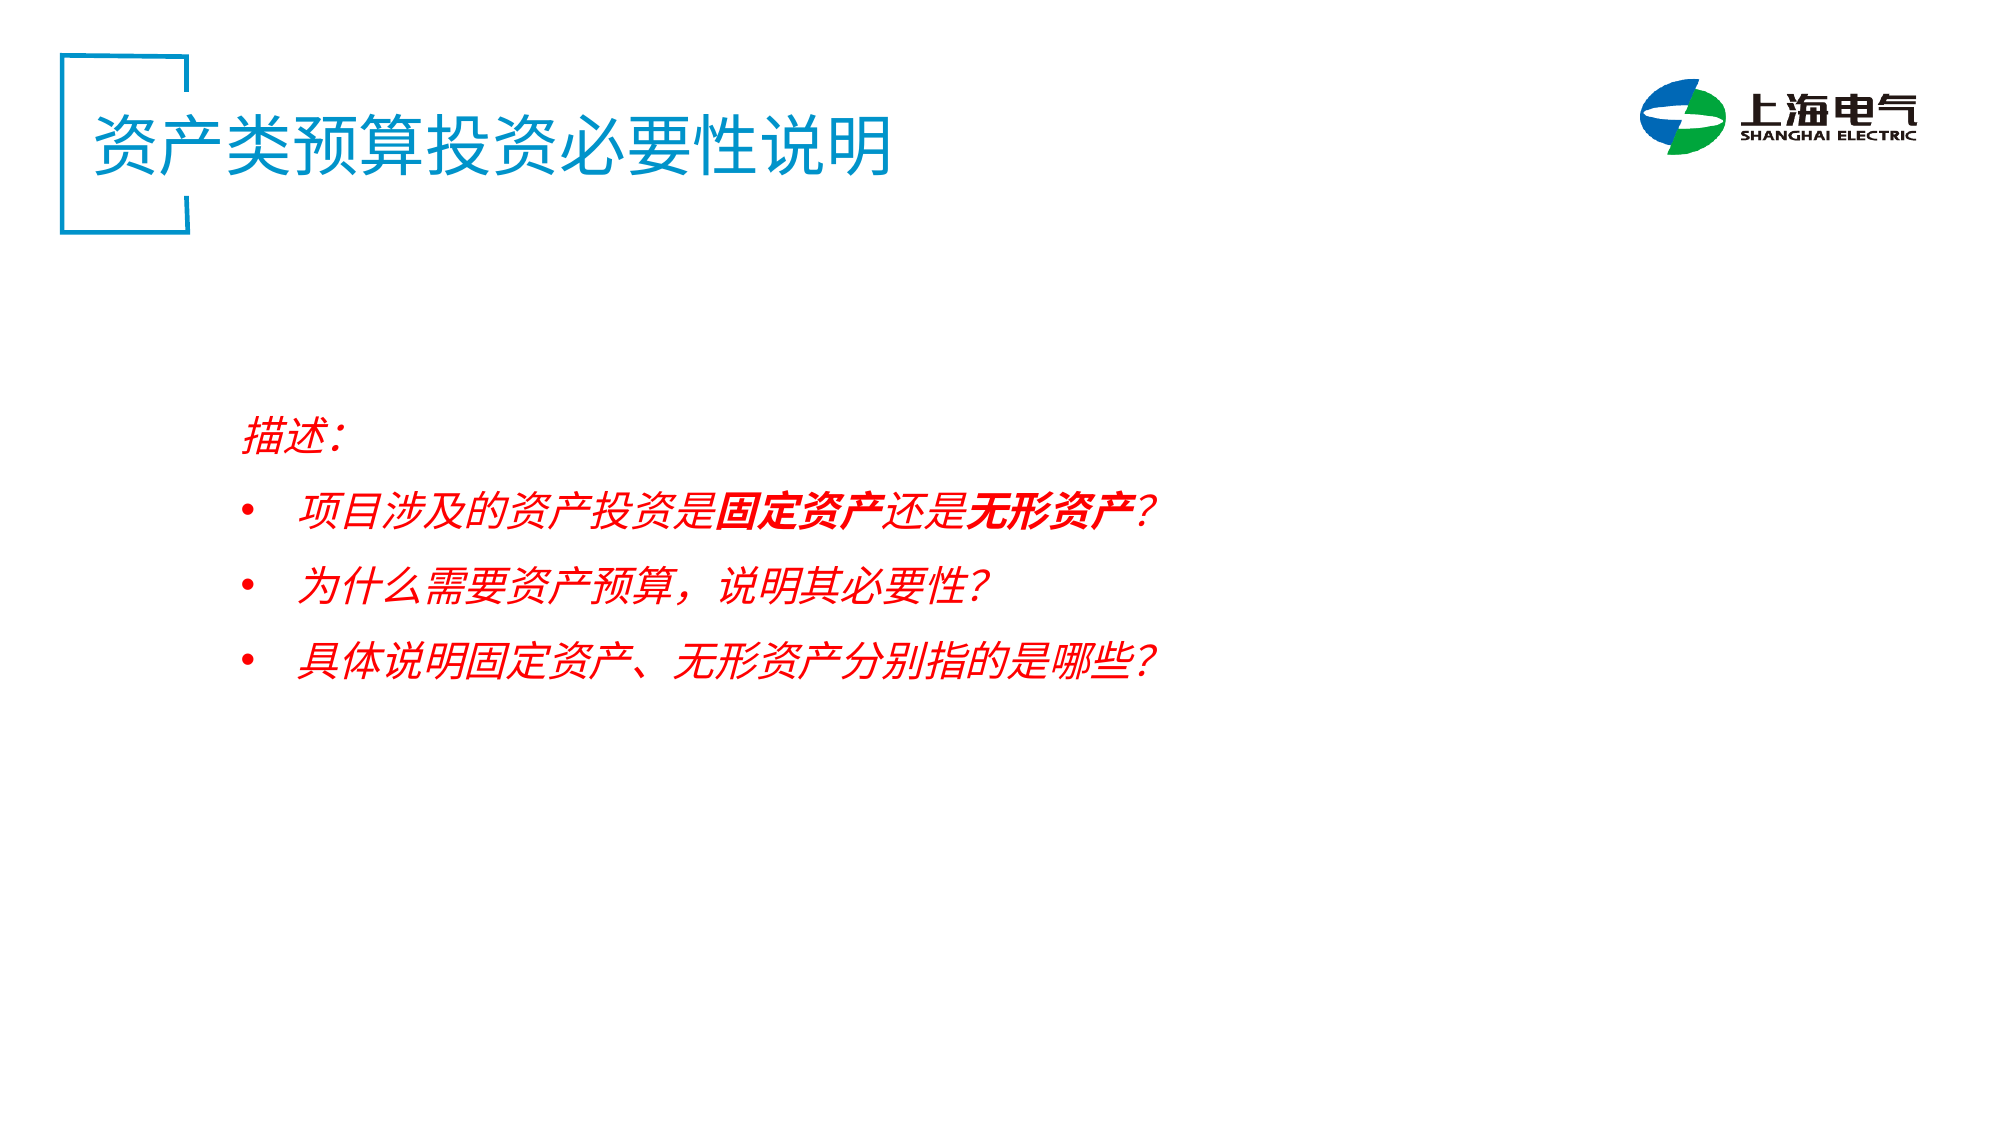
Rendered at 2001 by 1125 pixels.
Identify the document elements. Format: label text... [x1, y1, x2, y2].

picture [1640, 76, 1925, 157]
text_box 资产类预算投资必要性说明 [77, 95, 1541, 191]
text_box 描述： 项目涉及的资产投资是固定资产还是无形资产？ 为什么需要资产预算，说明其必要性？ 具体说明固定资产、无形资产分别指的是哪些？ [225, 377, 1730, 693]
